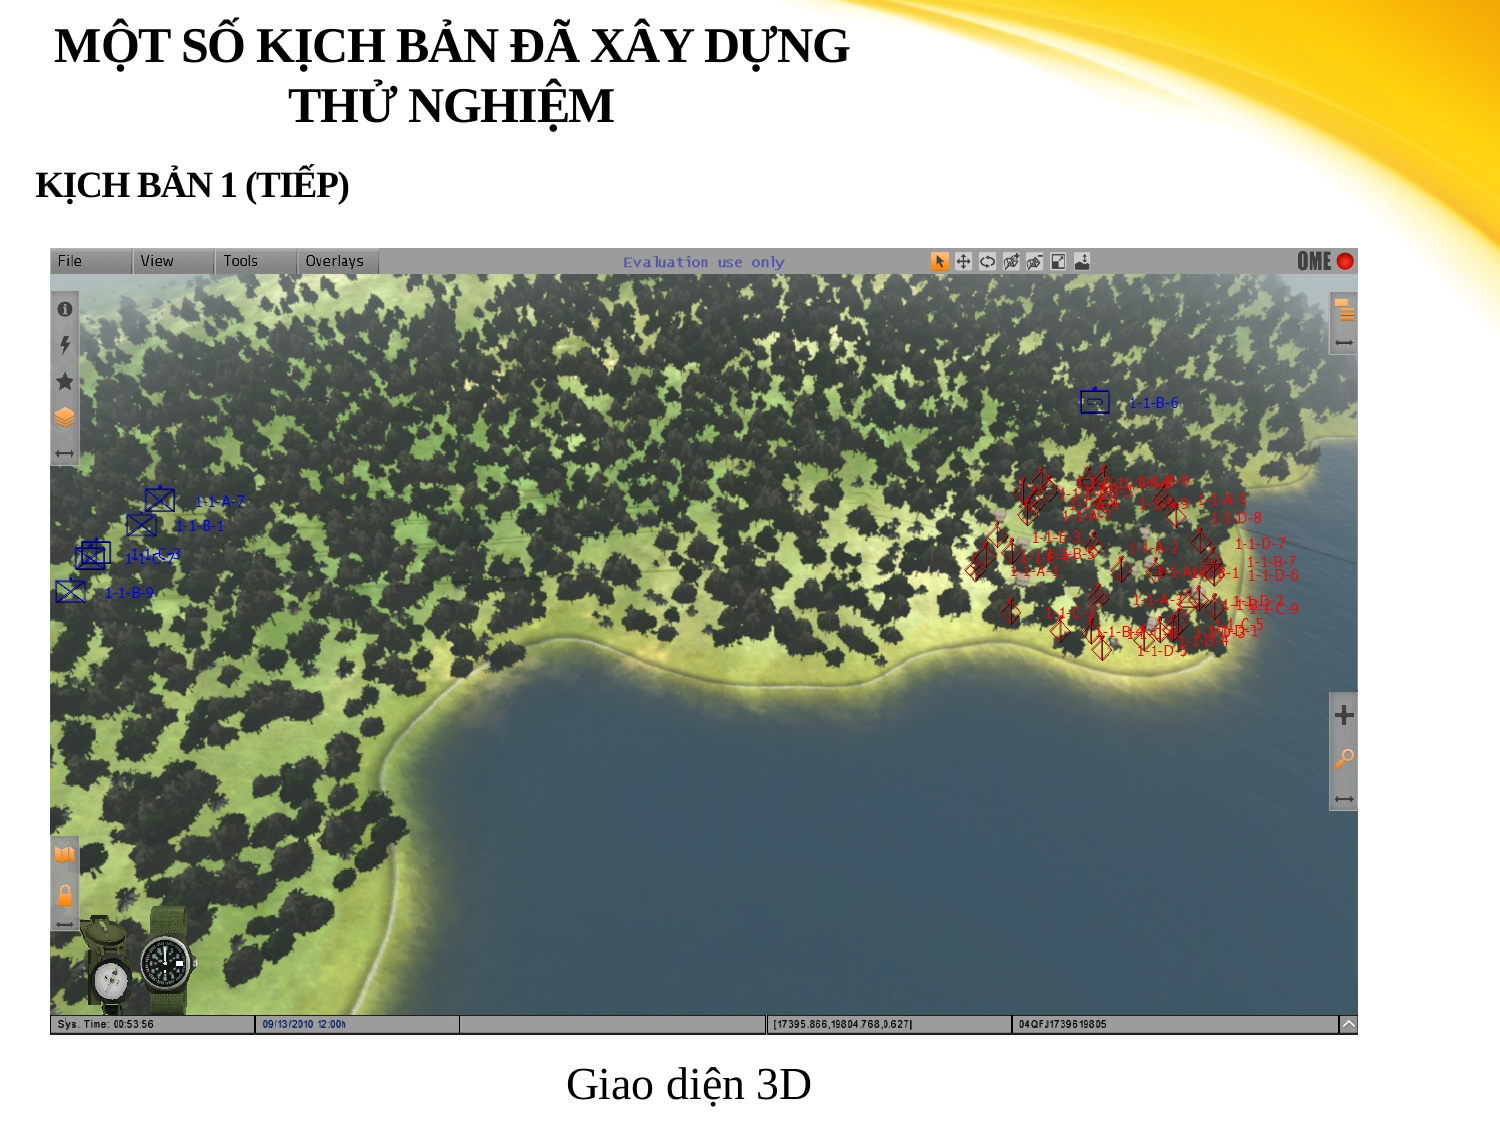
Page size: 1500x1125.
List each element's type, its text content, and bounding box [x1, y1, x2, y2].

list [49, 248, 1358, 1035]
text_box KỊCH BẢN 1 (tiếp) [20, 153, 458, 213]
text_box MỘT SỐ KỊCH BẢN ĐÃ XÂY DỰNG THỬ NGHIỆM [1, 35, 904, 141]
text_box Giao diện 3D [551, 1039, 829, 1116]
picture [770, 0, 1500, 348]
